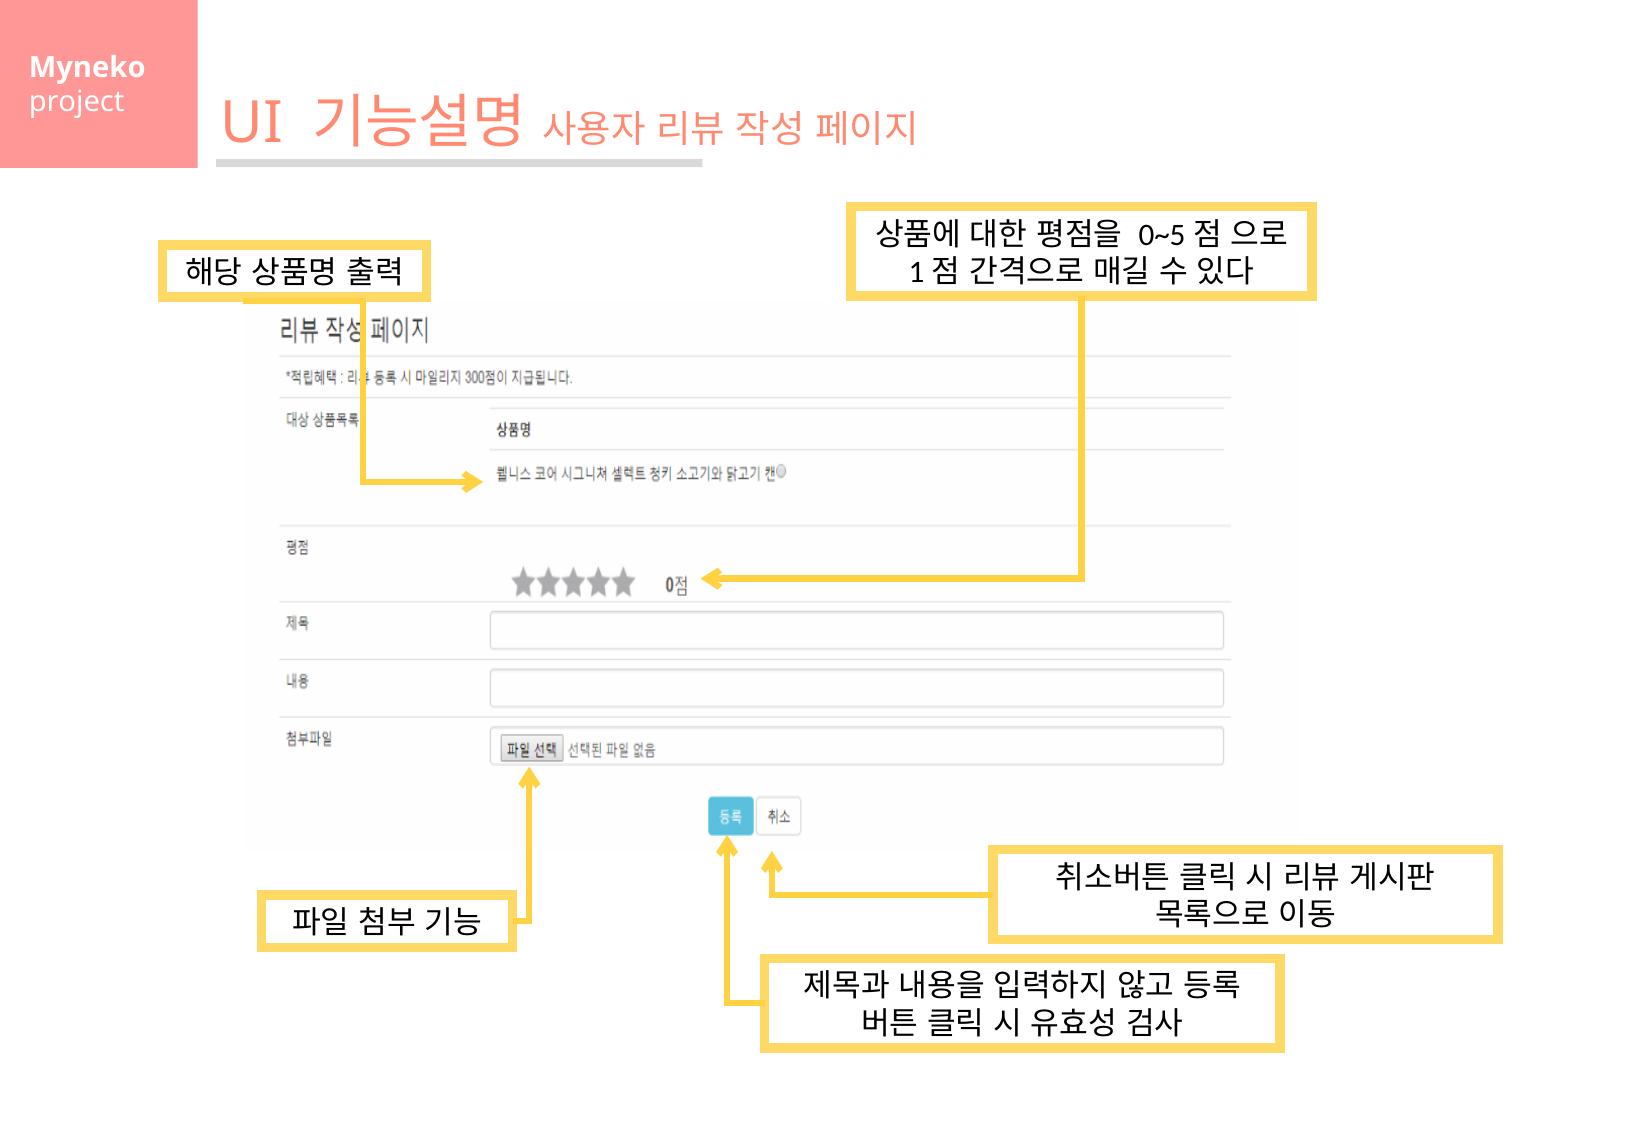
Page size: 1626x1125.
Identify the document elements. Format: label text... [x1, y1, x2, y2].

text_box [215, 160, 703, 168]
picture [246, 300, 1298, 852]
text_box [243, 300, 484, 482]
text_box [0, 0, 199, 169]
text_box 취소버튼 클릭 시 리뷰 게시판 목록으로 이동 [993, 849, 1499, 940]
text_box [750, 247, 1032, 629]
text_box Myneko project [16, 41, 180, 124]
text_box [727, 834, 765, 1004]
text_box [771, 851, 994, 896]
text_box 파일 첨부 기능 [261, 895, 513, 948]
text_box 상품에 대한 평점을 0~5점 으로 1점 간격으로 매길 수 있다 [850, 206, 1313, 297]
text_box 해당 상품명 출력 [162, 244, 427, 298]
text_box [512, 766, 530, 922]
text_box UI 기능설명 사용자 리뷰 작성 페이지 [208, 77, 1382, 160]
text_box 제목과 내용을 입력하지 않고 등록 버튼 클릭 시 유효성 검사 [764, 958, 1280, 1048]
